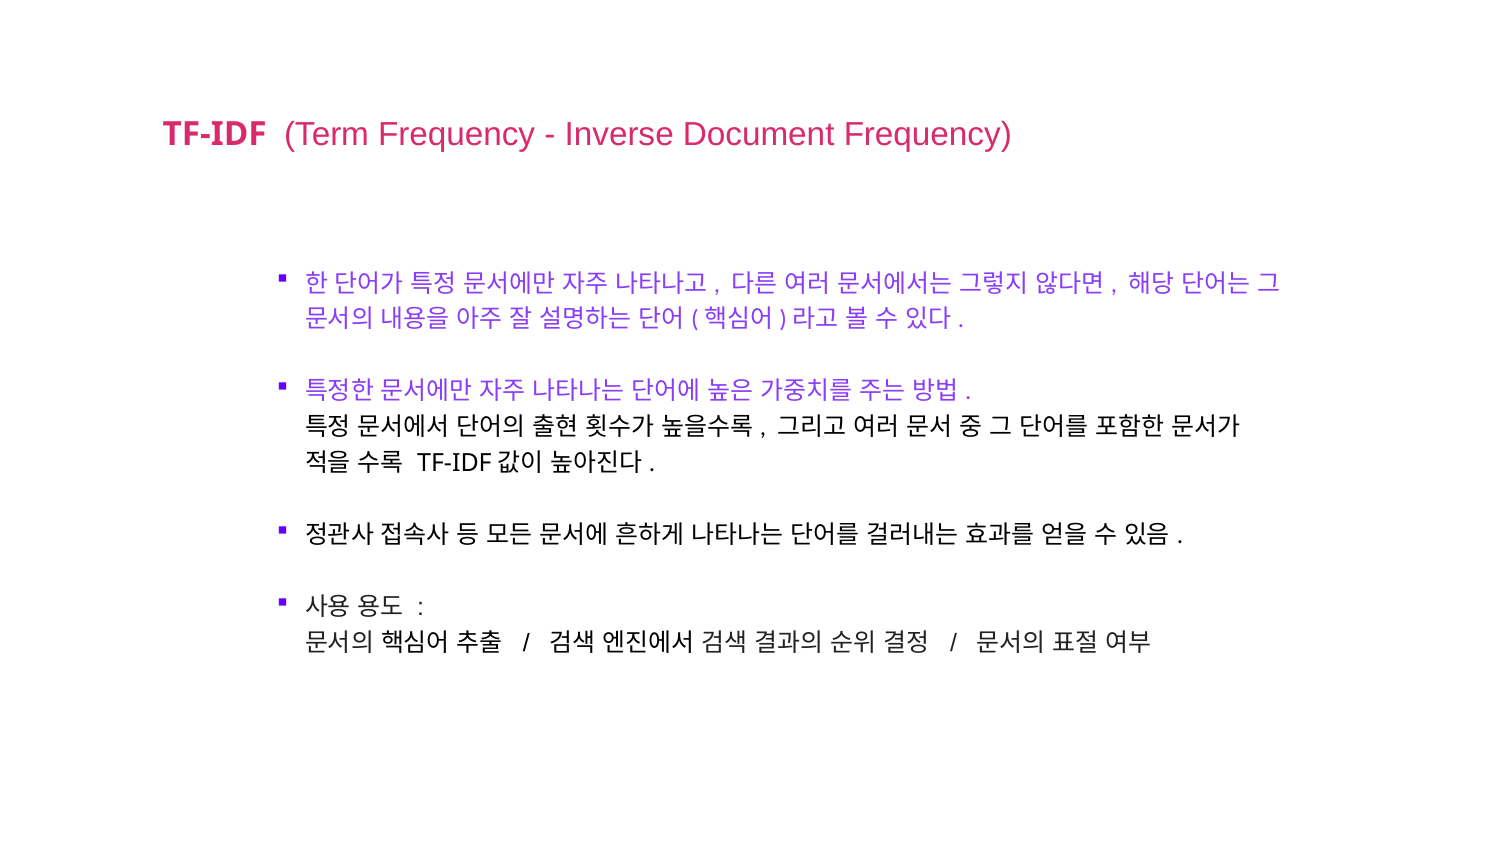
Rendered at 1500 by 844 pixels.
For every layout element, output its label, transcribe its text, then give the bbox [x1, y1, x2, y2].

text_box TF-IDF (Term Frequency - Inverse Document Frequency) [147, 104, 1065, 191]
text_box 한 단어가 특정 문서에만 자주 나타나고, 다른 여러 문서에서는 그렇지 않다면, 해당 단어는 그 문서의 내용을 아주 잘 설명하는 단어(핵심어)라고 볼 수 있다. 특정한 문서에만 자주 나타나는 단어에 높은 가중치를 주는 방법. 특정 문서에서 단어의 출현 횟수가 높을수록, 그리고 여러 문서 중 그 단어를 포함한 문서가 적을 수록 TF-IDF값이 높아진다. 정관사 접속사 등 모든 문서에 흔하게 나타나는 단어를 걸러내는 효과를 얻을 수 있음. 사용 용도 : 문서의 핵심어 추출 / 검색 엔진에서 검색 결과의 순위 결정 / 문서의 표절 여부 [262, 253, 1305, 700]
